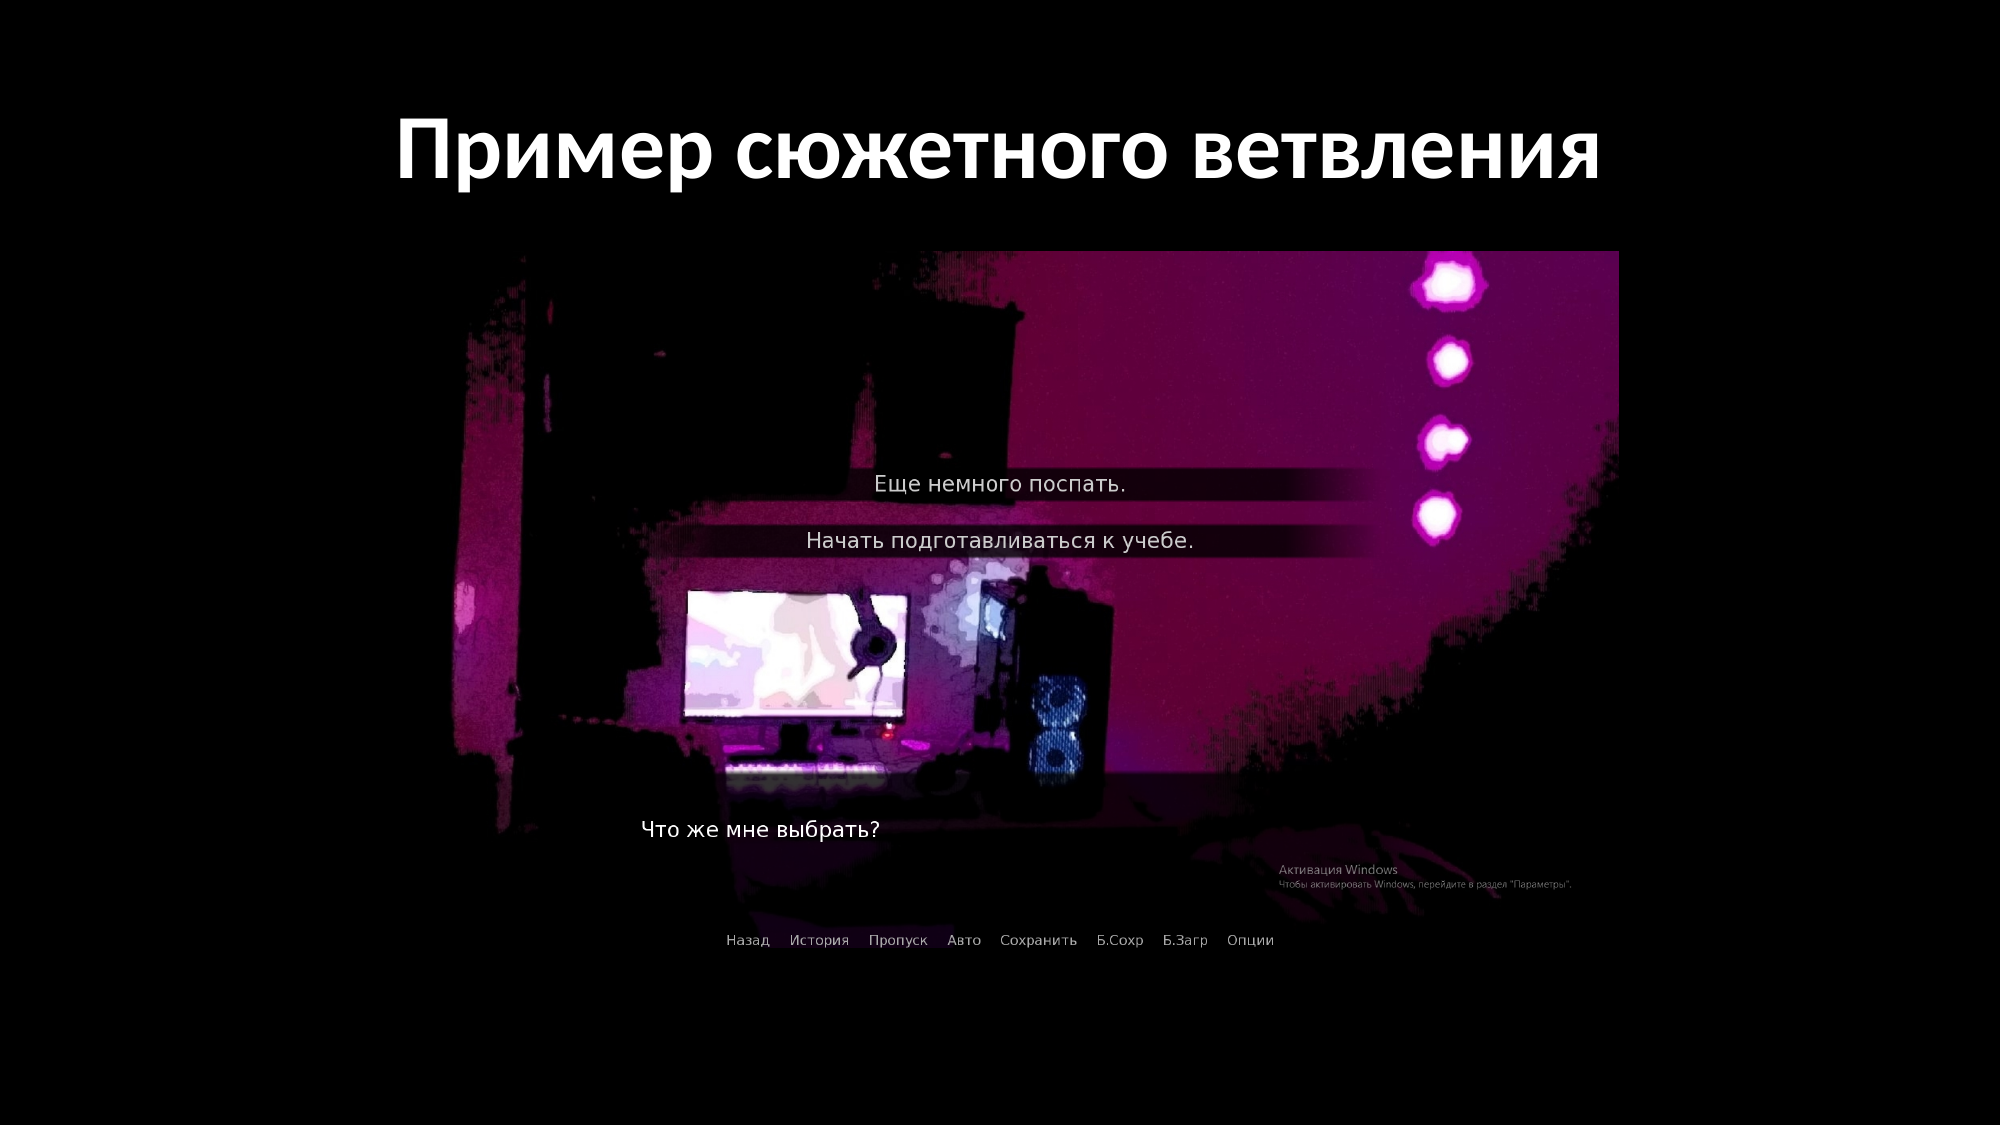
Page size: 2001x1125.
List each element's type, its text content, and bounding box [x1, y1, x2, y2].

title Пример сюжетного ветвления [366, 92, 1634, 466]
picture [381, 251, 1619, 948]
